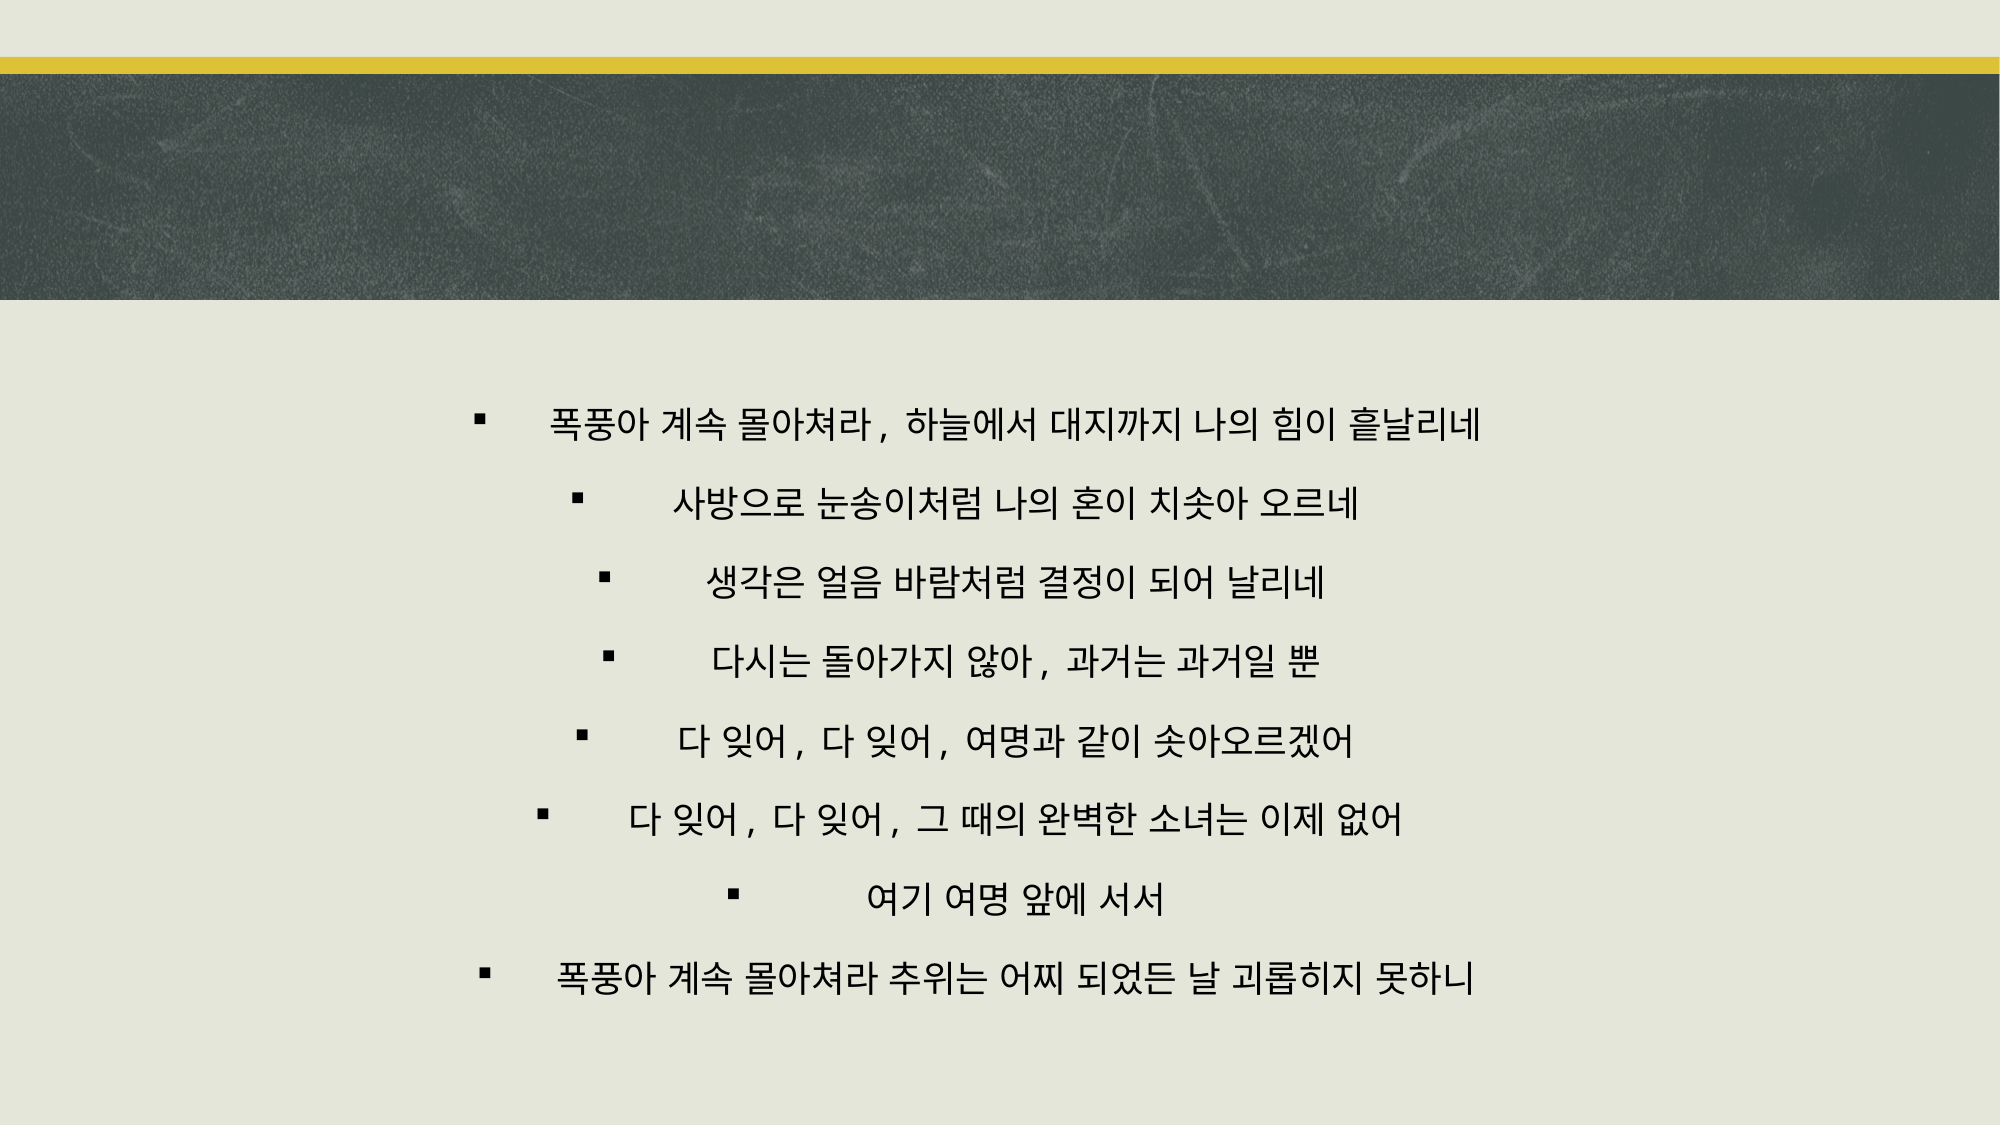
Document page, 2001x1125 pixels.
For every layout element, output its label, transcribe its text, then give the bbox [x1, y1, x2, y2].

picture [0, 74, 2000, 300]
list 폭풍아 계속 몰아쳐라, 하늘에서 대지까지 나의 힘이 흩날리네 사방으로 눈송이처럼 나의 혼이 치솟아 오르네 생각은 얼음 바람처럼 결정이 되어 날리네 다시는 돌아가지 않아, 과거는 과거일 뿐 다 잊어, 다 잊어, 여명과 같이 솟아오르겠어 다 잊어, 다 잊어, 그 때의 완벽한 소녀는 이제 없어 여기 여명 앞에 서서 폭풍아 계속 몰아쳐라 추위는 어찌 되었든 날 괴롭히지 못하니 [210, 359, 1790, 1014]
